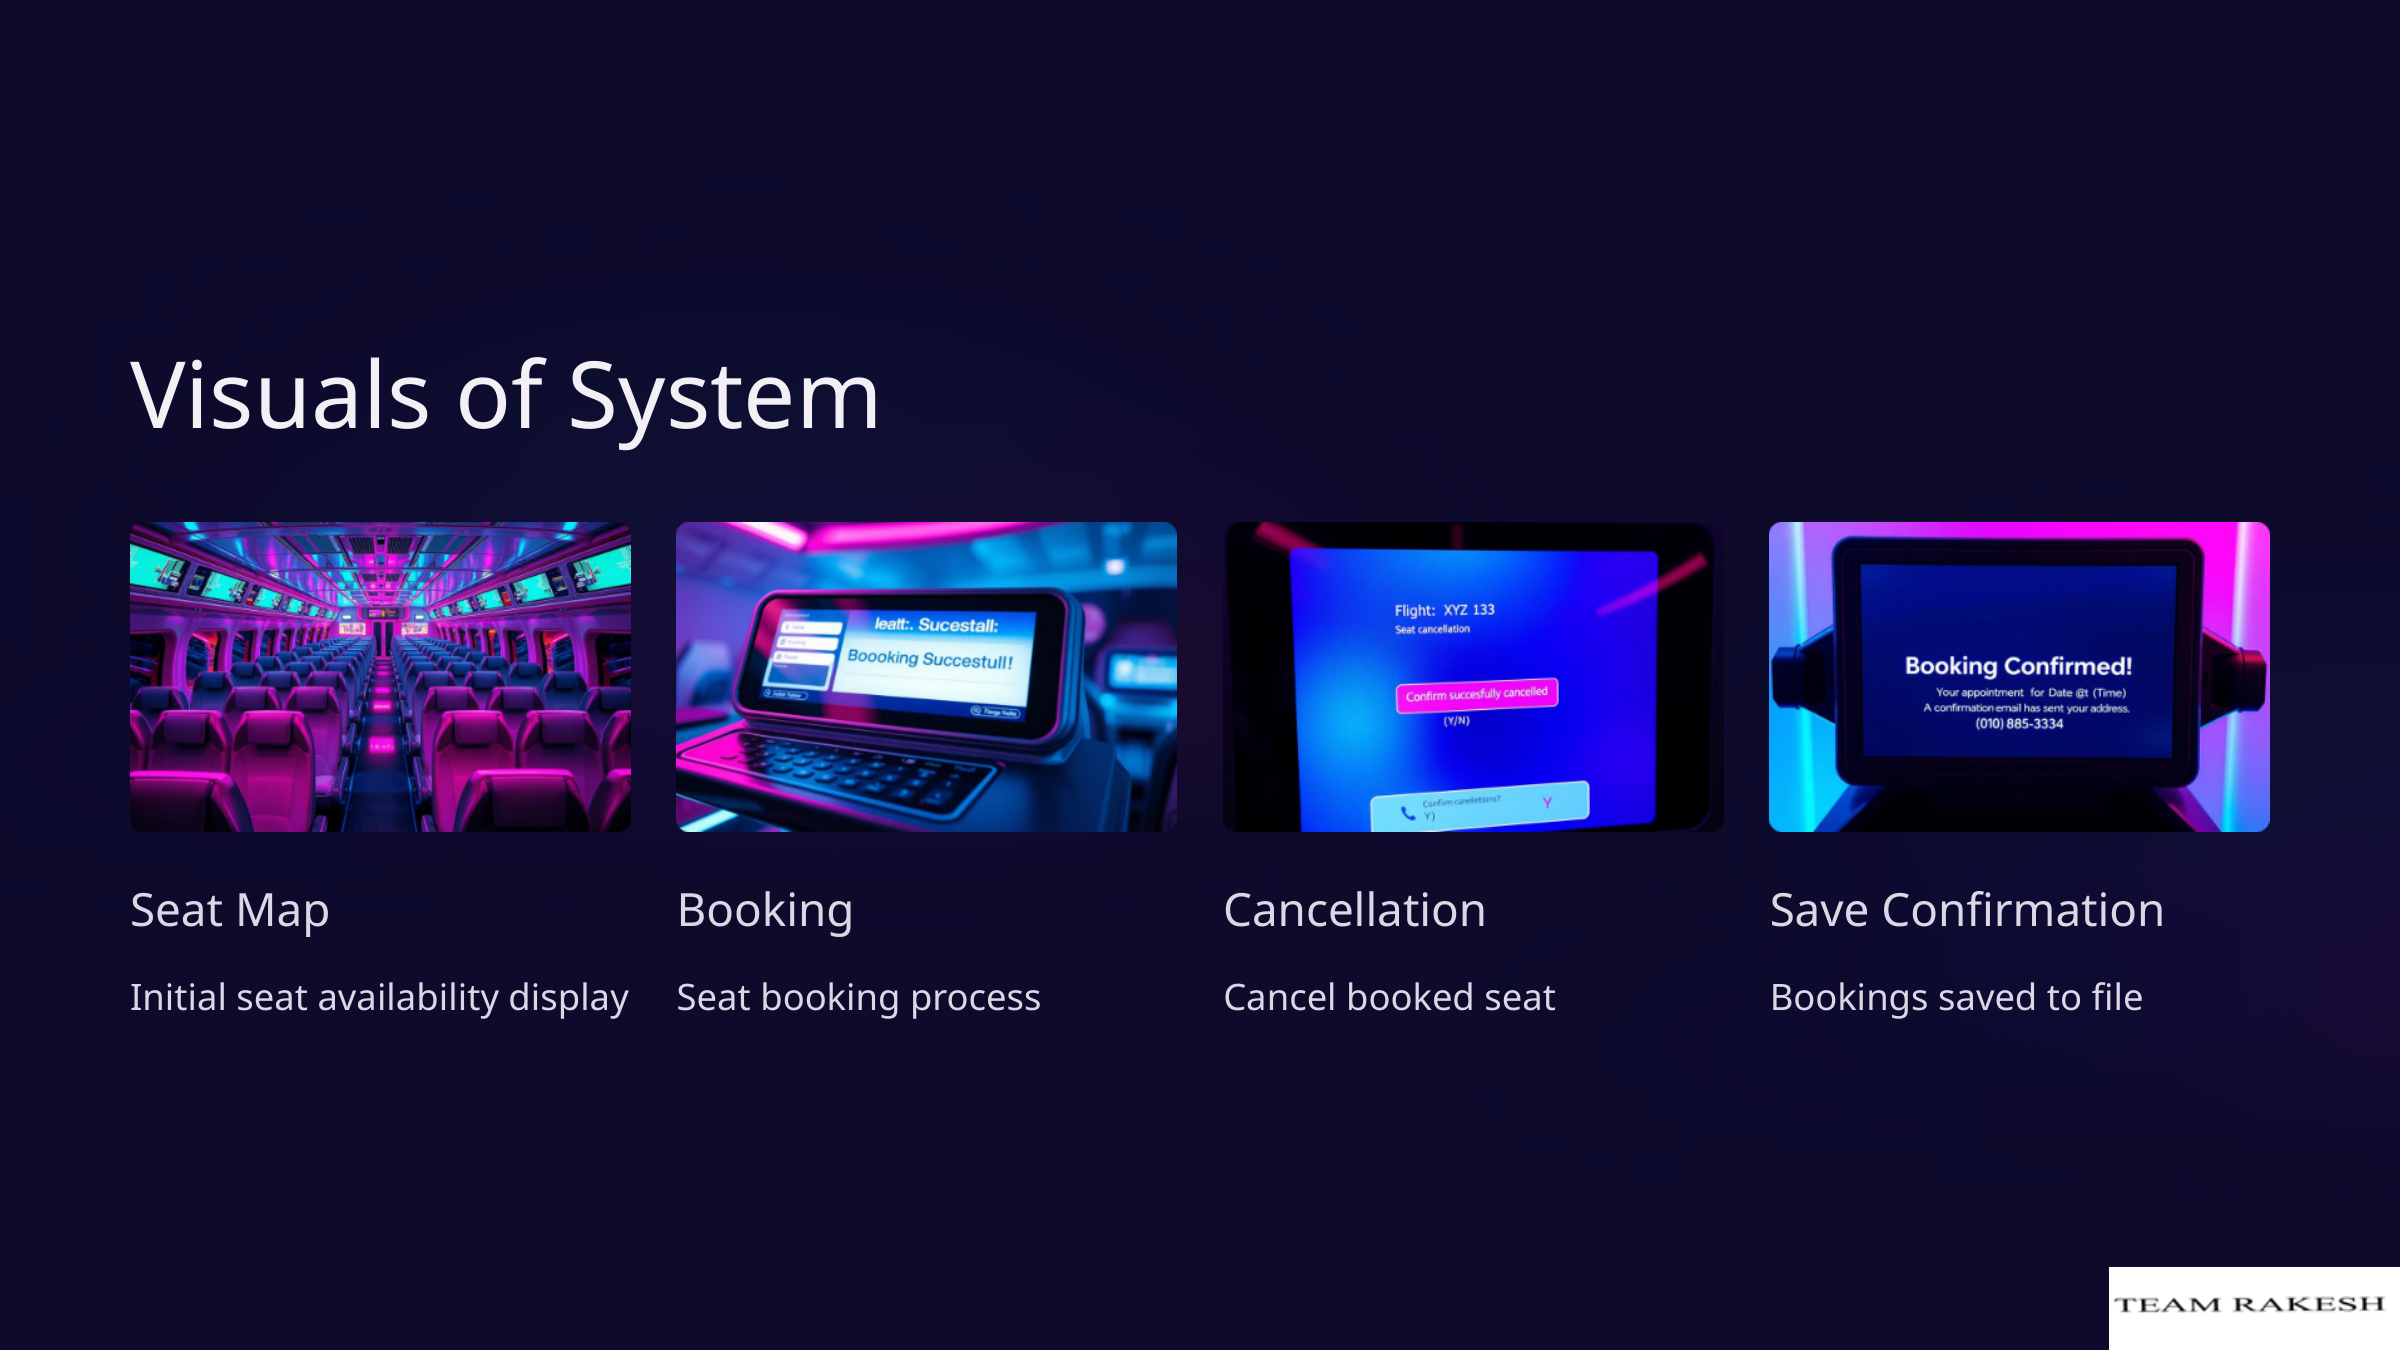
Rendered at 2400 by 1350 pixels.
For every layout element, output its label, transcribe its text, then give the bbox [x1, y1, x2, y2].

text_box Seat booking process [676, 958, 1177, 1018]
picture [2106, 1267, 2400, 1350]
picture [1769, 522, 2270, 832]
text_box Bookings saved to file [1769, 958, 2270, 1018]
text_box Visuals of System [130, 331, 1061, 449]
picture [1769, 825, 1776, 832]
text_box Seat Map [130, 878, 596, 937]
picture [676, 522, 1177, 832]
picture [1223, 522, 1724, 832]
text_box Initial seat availability display [130, 958, 631, 1018]
text_box Save Confirmation [1769, 878, 2235, 937]
picture [130, 522, 631, 832]
text_box Cancel booked seat [1223, 958, 1724, 1018]
text_box Booking [676, 878, 1142, 937]
text_box Cancellation [1223, 878, 1689, 937]
